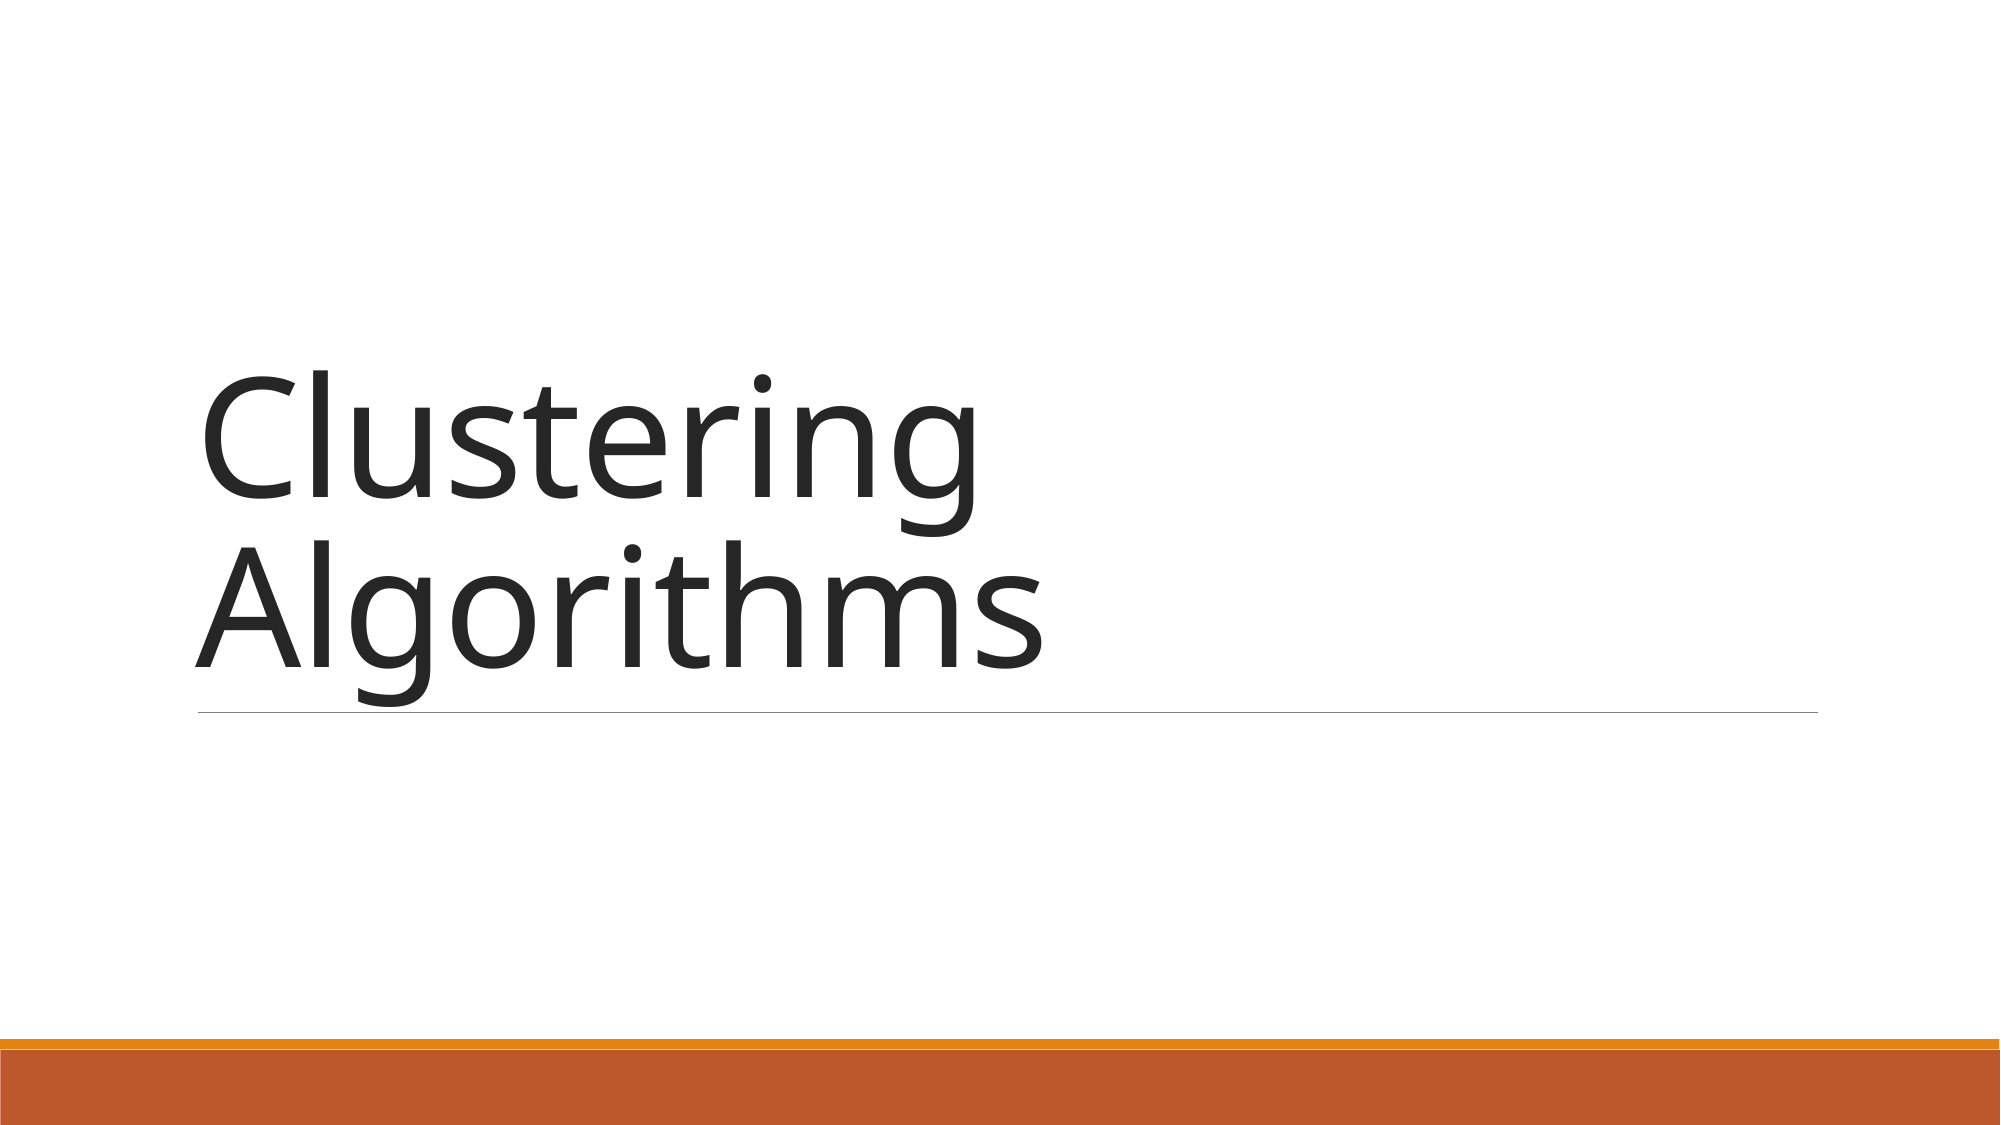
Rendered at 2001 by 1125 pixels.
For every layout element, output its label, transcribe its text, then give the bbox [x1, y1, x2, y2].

title Clustering Algorithms [180, 124, 1830, 710]
